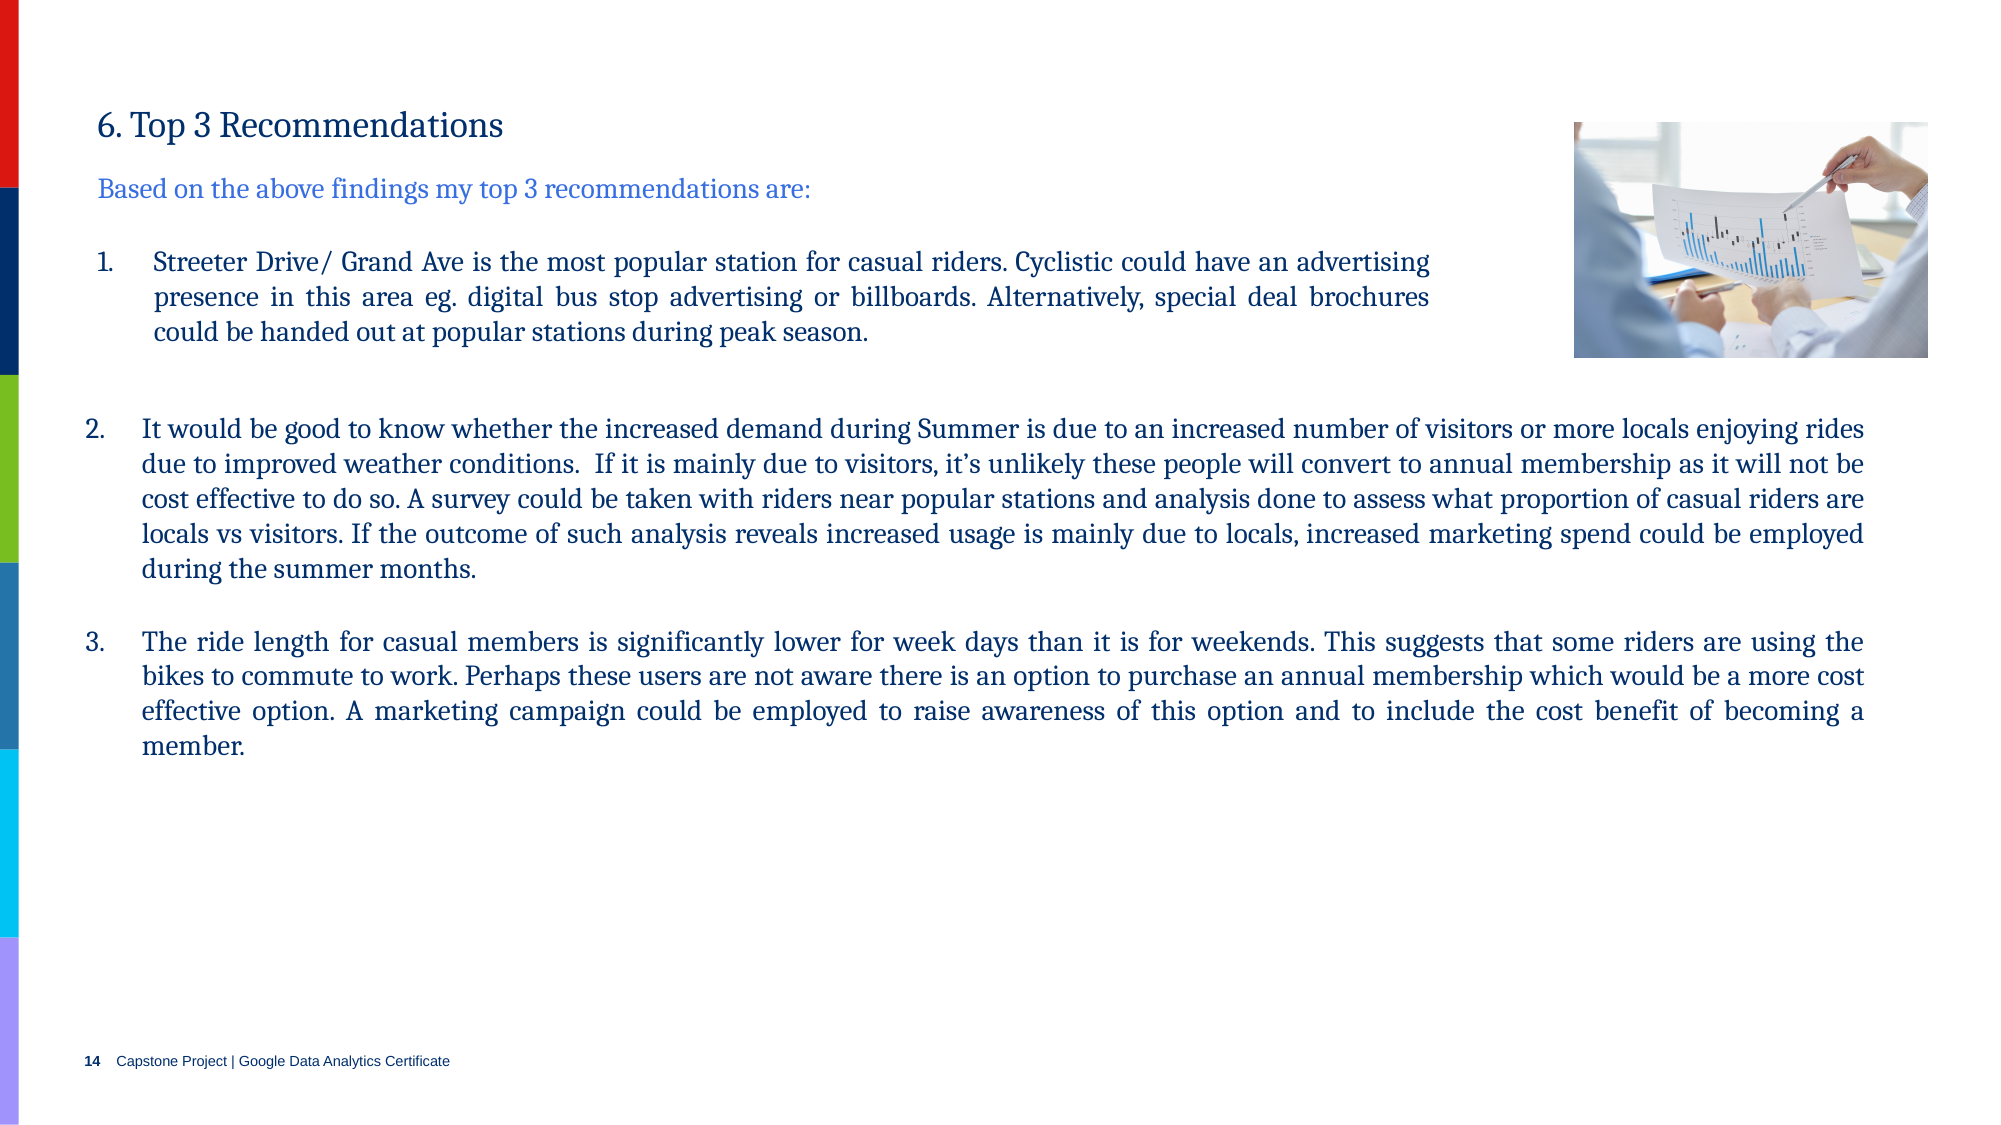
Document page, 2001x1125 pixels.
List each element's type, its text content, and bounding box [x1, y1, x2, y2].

text_box It would be good to know whether the increased demand during Summer is due to an increased number of visitors or more locals enjoying rides due to improved weather conditions. If it is mainly due to visitors, it’s unlikely these people will convert to annual membership as it will not be cost effective to do so. A survey could be taken with riders near popular stations and analysis done to assess what proportion of casual riders are locals vs visitors. If the outcome of such analysis reveals increased usage is mainly due to locals, increased marketing spend could be employed during the summer months. The ride length for casual members is significantly lower for week days than it is for weekends. This suggests that some riders are using the bikes to commute to work. Perhaps these users are not aware there is an option to purchase an annual membership which would be a more cost effective option. A marketing campaign could be employed to raise awareness of this option and to include the cost benefit of becoming a member. [70, 402, 1882, 833]
text_box 6. Top 3 Recommendations [82, 92, 819, 152]
slide_number 14 [35, 1052, 107, 1070]
text_box Based on the above findings my top 3 recommendations are: Streeter Drive/ Grand Ave is the most popular station for casual riders. Cyclistic could have an advertising presence in this area eg. digital bus stop advertising or billboards. Alternatively, special deal brochures could be handed out at popular stations during peak season. [82, 162, 1446, 355]
picture [1574, 122, 1928, 358]
footer Capstone Project | Google Data Analytics Certificate [110, 1051, 786, 1070]
